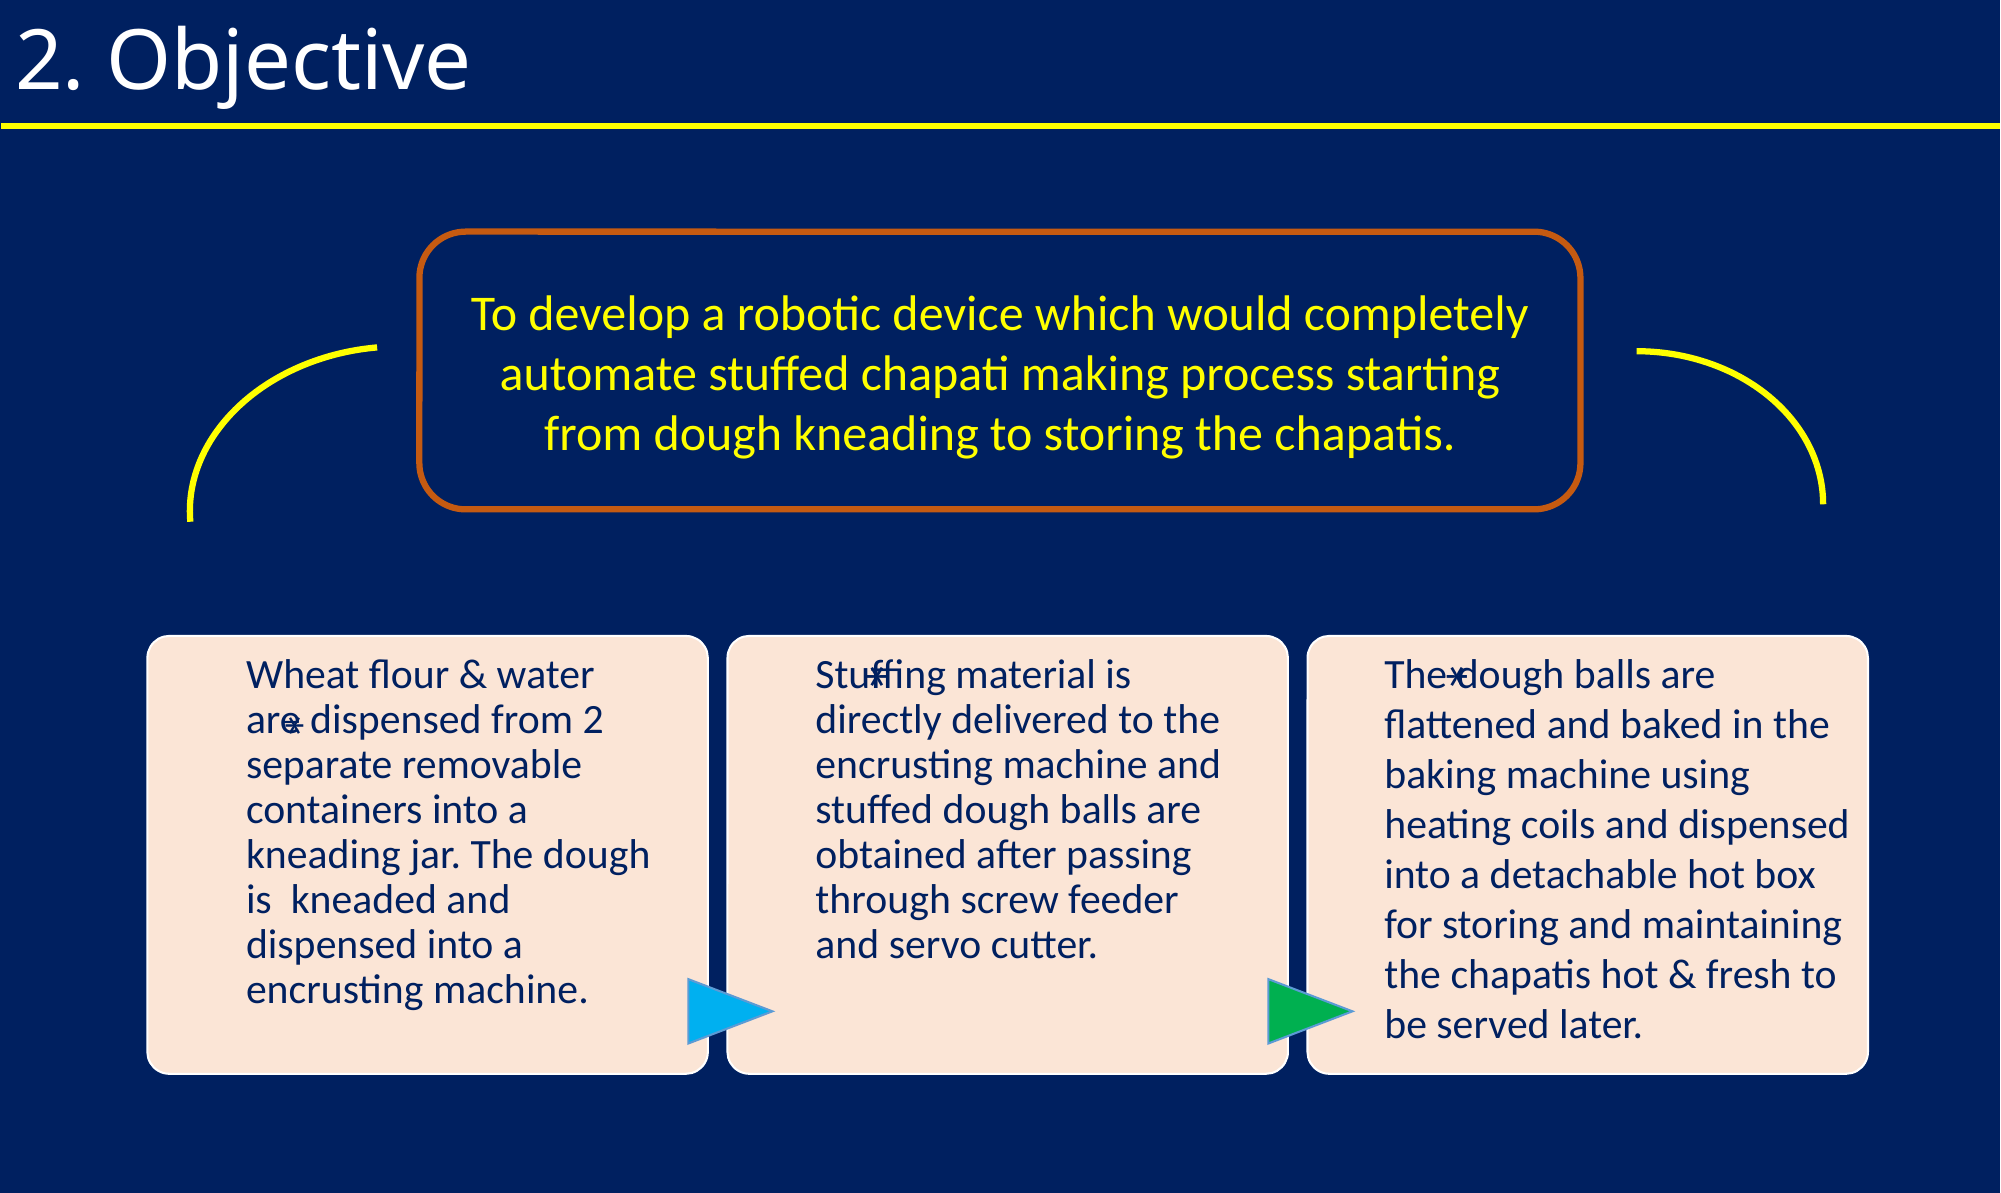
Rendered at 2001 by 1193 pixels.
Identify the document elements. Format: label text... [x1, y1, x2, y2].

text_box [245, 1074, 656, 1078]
text_box To develop a robotic device which would completely automate stuffed chapati making process starting from dough kneading to storing the chapatis. [418, 230, 1582, 511]
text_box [147, 635, 1869, 1074]
text_box [1636, 350, 1824, 505]
title 2. Objective [0, 3, 2000, 122]
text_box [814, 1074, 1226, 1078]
text_box [189, 346, 391, 522]
